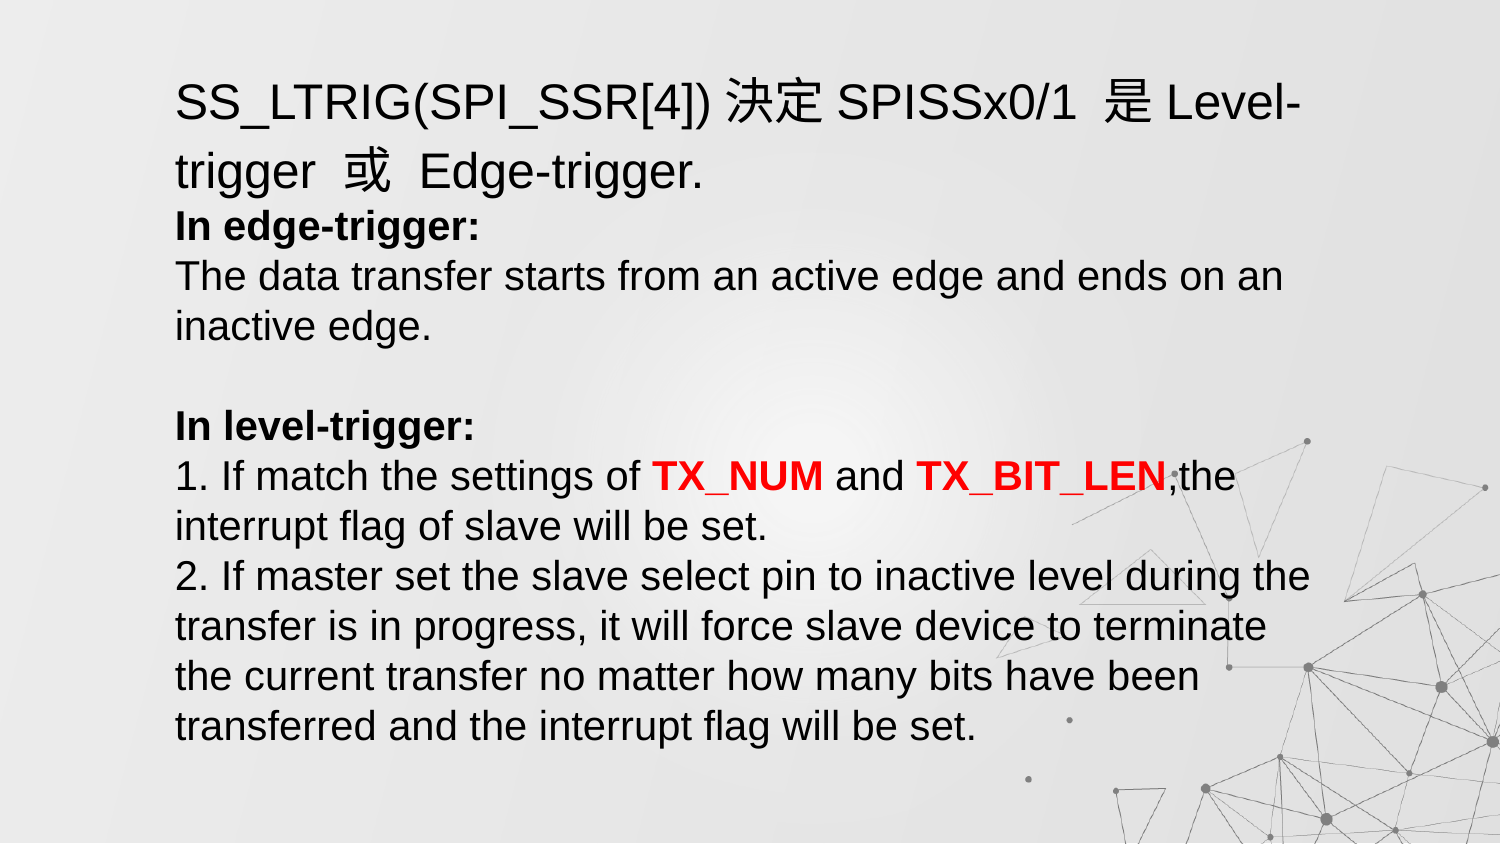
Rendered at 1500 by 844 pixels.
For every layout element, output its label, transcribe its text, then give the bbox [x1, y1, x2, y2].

picture [0, 0, 1500, 844]
list SS_LTRIG(SPI_SSR[4])決定SPISSx0/1 是Level-trigger 或 Edge-trigger. In edge-trigger: The data transfer starts from an active edge and ends on an inactive edge. In level-trigger: 1. If match the settings of TX_NUM and TX_BIT_LEN,the interrupt flag of slave will be set. 2. If master set the slave select pin to inactive level during the transfer is in progress, it will force slave device to terminate the current transfer no matter how many bits have been transferred and the interrupt flag will be set. [159, 45, 1341, 807]
